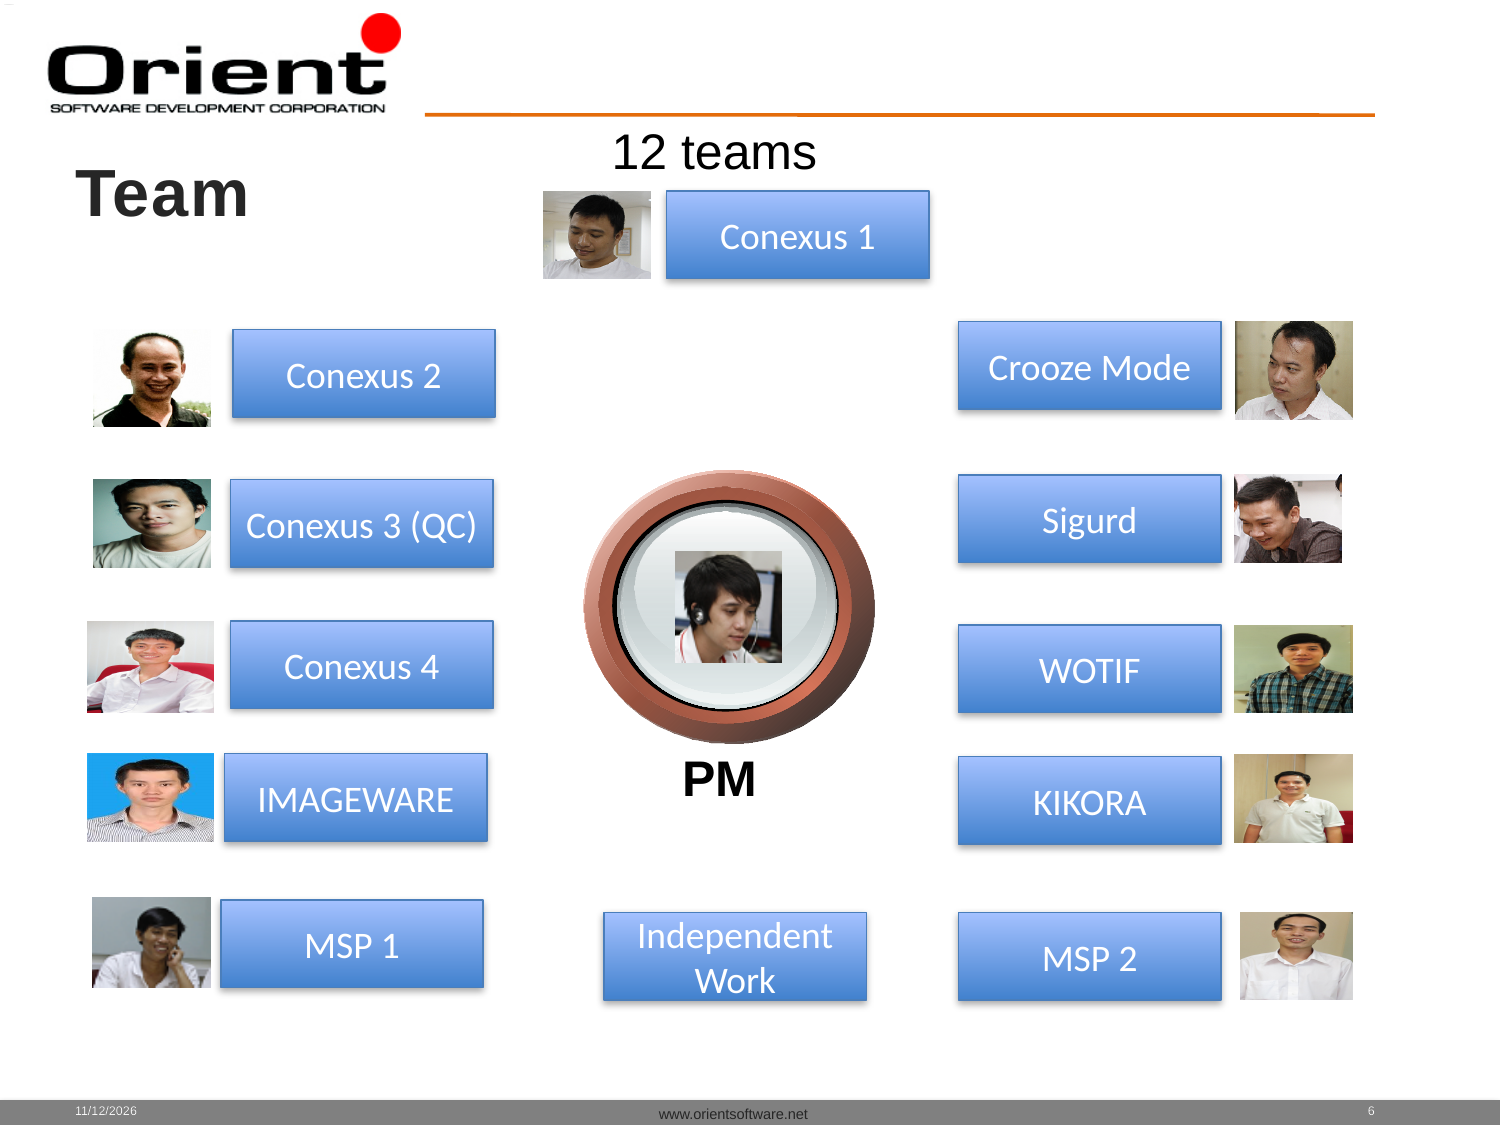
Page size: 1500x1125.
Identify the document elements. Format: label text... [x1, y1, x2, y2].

picture [93, 479, 212, 568]
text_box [583, 469, 875, 744]
text_box MSP 1 [220, 899, 484, 988]
text_box 3/29/2013 [75, 1100, 425, 1120]
text_box WOTIF [958, 624, 1222, 713]
text_box Conexus 1 [666, 190, 930, 279]
picture [1234, 754, 1353, 843]
text_box Sigurd [958, 474, 1222, 563]
text_box Conexus 4 [230, 620, 494, 709]
picture [1240, 912, 1353, 1001]
picture [87, 753, 214, 842]
title Team [74, 124, 988, 231]
text_box IMAGEWARE [224, 753, 488, 842]
text_box 6 [1025, 1100, 1375, 1120]
text_box Independent Work [603, 912, 867, 1001]
text_box KIKORA [958, 756, 1222, 845]
picture [674, 551, 783, 663]
text_box 12 teams [596, 112, 835, 188]
text_box Crooze Mode [958, 321, 1222, 410]
text_box Conexus 2 [232, 329, 496, 418]
picture [1234, 474, 1342, 563]
picture [93, 329, 212, 427]
picture [45, 13, 401, 115]
picture [543, 190, 651, 280]
text_box MSP 2 [958, 912, 1222, 1001]
text_box PM [667, 752, 772, 814]
text_box Conexus 3 (QC) [230, 479, 494, 568]
picture [1234, 625, 1353, 713]
picture [87, 620, 214, 713]
picture [92, 897, 212, 988]
picture [1234, 321, 1353, 420]
